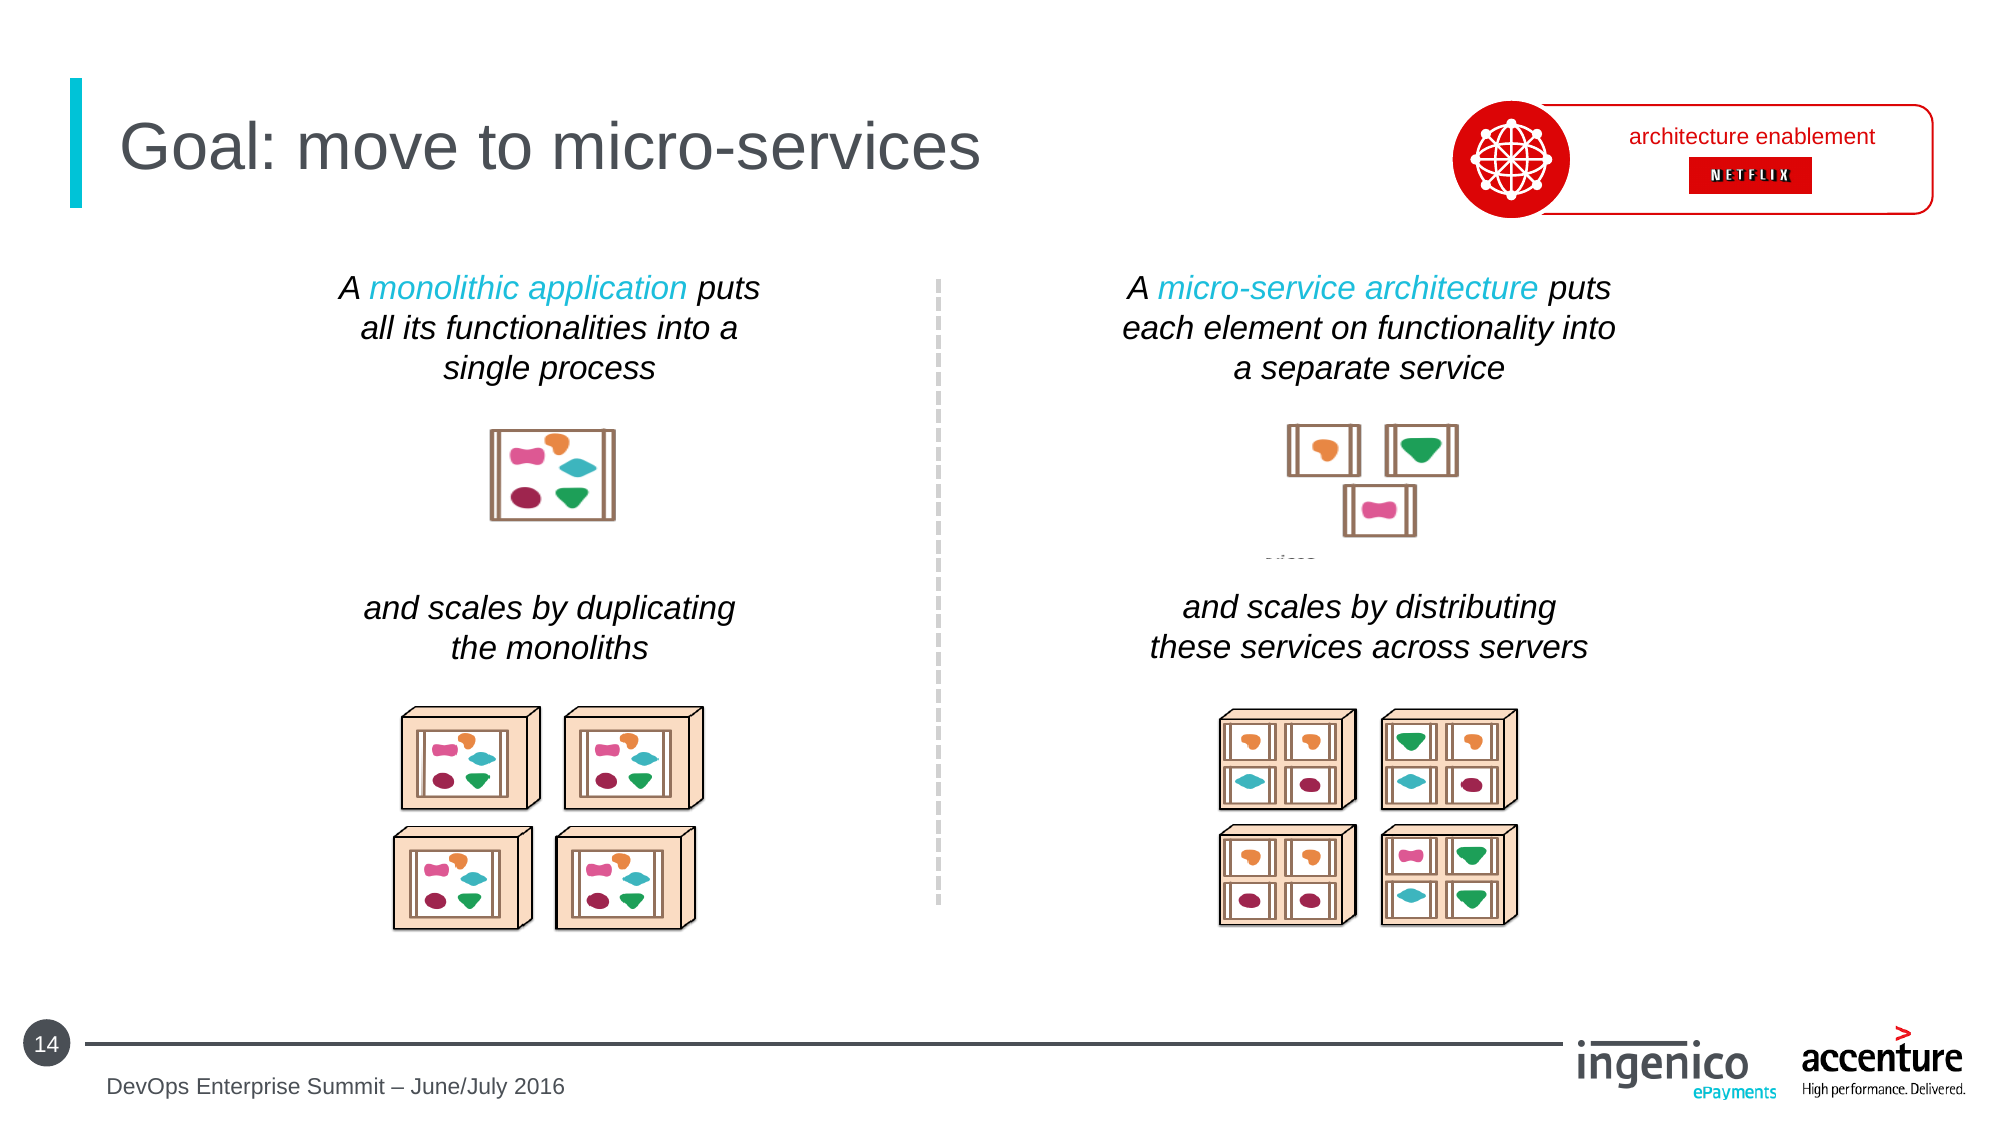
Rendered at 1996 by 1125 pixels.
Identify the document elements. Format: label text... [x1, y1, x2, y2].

text_box A micro-service architecture puts each element on functionality into a separate service and scales by distributing these services across servers [1068, 258, 1671, 673]
picture [375, 691, 725, 941]
picture [1266, 412, 1474, 559]
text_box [1450, 98, 1933, 221]
picture [1795, 995, 1972, 1125]
title Goal: move to micro-services [111, 78, 1878, 209]
picture [1578, 1040, 1776, 1100]
text_box A monolithic application puts all its functionalities into a single process and scales by duplicating the monoliths [248, 259, 852, 674]
picture [1201, 694, 1538, 939]
picture [473, 416, 626, 555]
